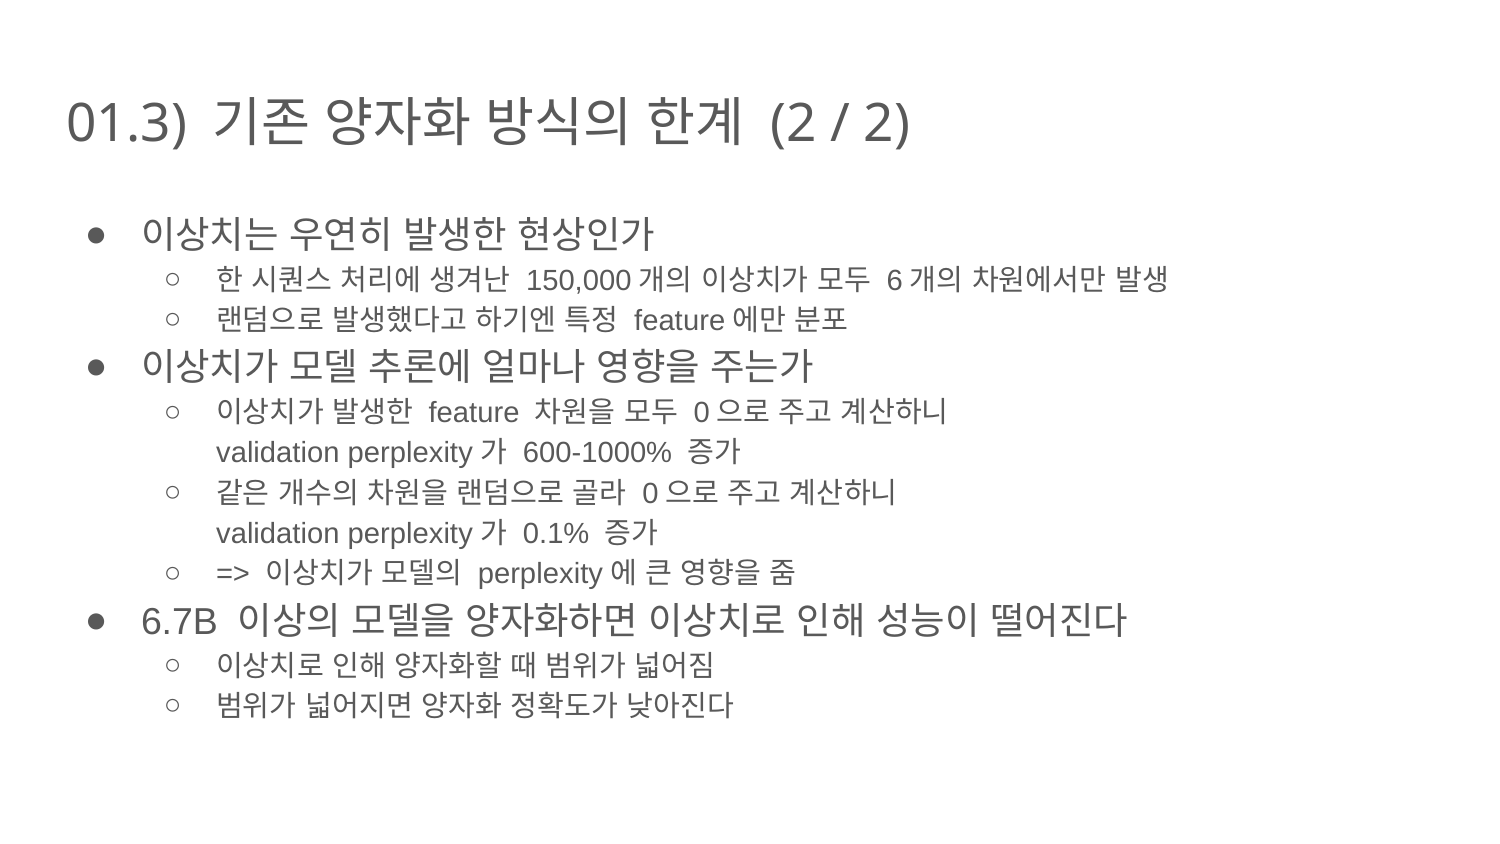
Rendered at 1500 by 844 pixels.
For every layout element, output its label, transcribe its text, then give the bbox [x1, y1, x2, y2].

list 이상치는 우연히 발생한 현상인가 한 시퀀스 처리에 생겨난 150,000개의 이상치가 모두 6개의 차원에서만 발생 랜덤으로 발생했다고 하기엔 특정 feature에만 분포 이상치가 모델 추론에 얼마나 영향을 주는가 이상치가 발생한 feature 차원을 모두 0으로 주고 계산하니 validation perplexity가 600-1000% 증가 같은 개수의 차원을 랜덤으로 골라 0으로 주고 계산하니 validation perplexity가 0.1% 증가 => 이상치가 모델의 perplexity에 큰 영향을 줌 6.7B 이상의 모델을 양자화하면 이상치로 인해 성능이 떨어진다 이상치로 인해 양자화할 때 범위가 넓어짐 범위가 넓어지면 양자화 정확도가 낮아진다 [51, 189, 1449, 750]
title 01.3) 기존 양자화 방식의 한계 (2 / 2) [51, 72, 1449, 167]
